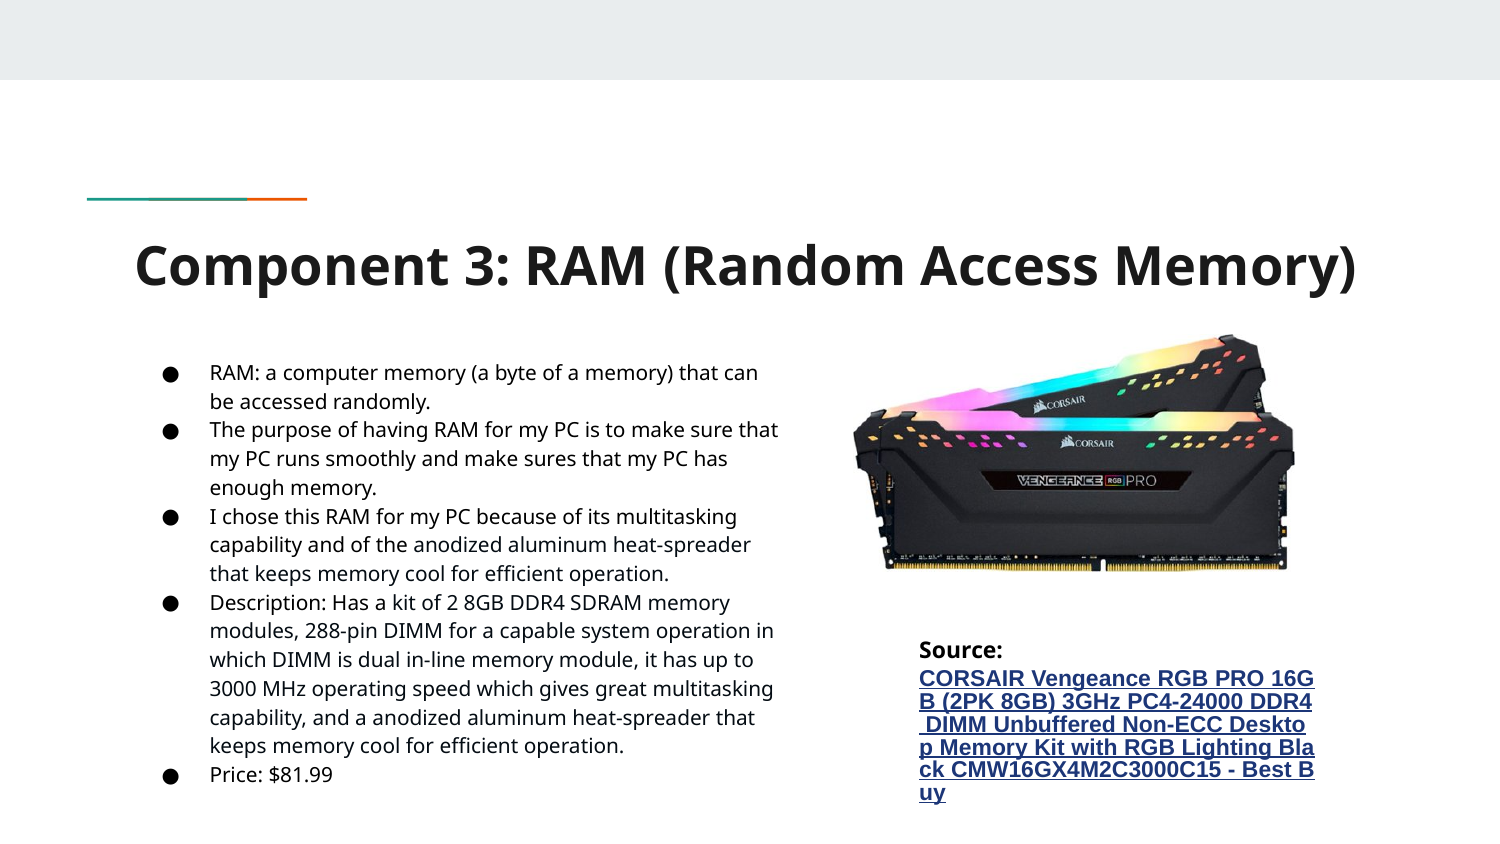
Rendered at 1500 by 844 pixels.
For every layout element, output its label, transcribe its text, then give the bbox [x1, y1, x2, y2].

title Component 3: RAM (Random Access Memory) [119, 216, 1381, 305]
picture [814, 309, 1341, 616]
list RAM: a computer memory (a byte of a memory) that can be accessed randomly. The purpose of having RAM for my PC is to make sure that my PC runs smoothly and make sures that my PC has enough memory. I chose this RAM for my PC because of its multitasking capability and of the anodized aluminum heat-spreader that keeps memory cool for efficient operation. Description: Has a kit of 2 8GB DDR4 SDRAM memory modules, 288-pin DIMM for a capable system operation in which DIMM is dual in-line memory module, it has up to 3000 MHz operating speed which gives great multitasking capability, and a anodized aluminum heat-spreader that keeps memory cool for efficient operation. Price: $81.99 [119, 341, 802, 782]
text_box Source: CORSAIR Vengeance RGB PRO 16GB (2PK 8GB) 3GHz PC4-24000 DDR4 DIMM Unbuffered Non-ECC Desktop Memory Kit with RGB Lighting Black CMW16GX4M2C3000C15 - Best Buy [904, 624, 1330, 690]
